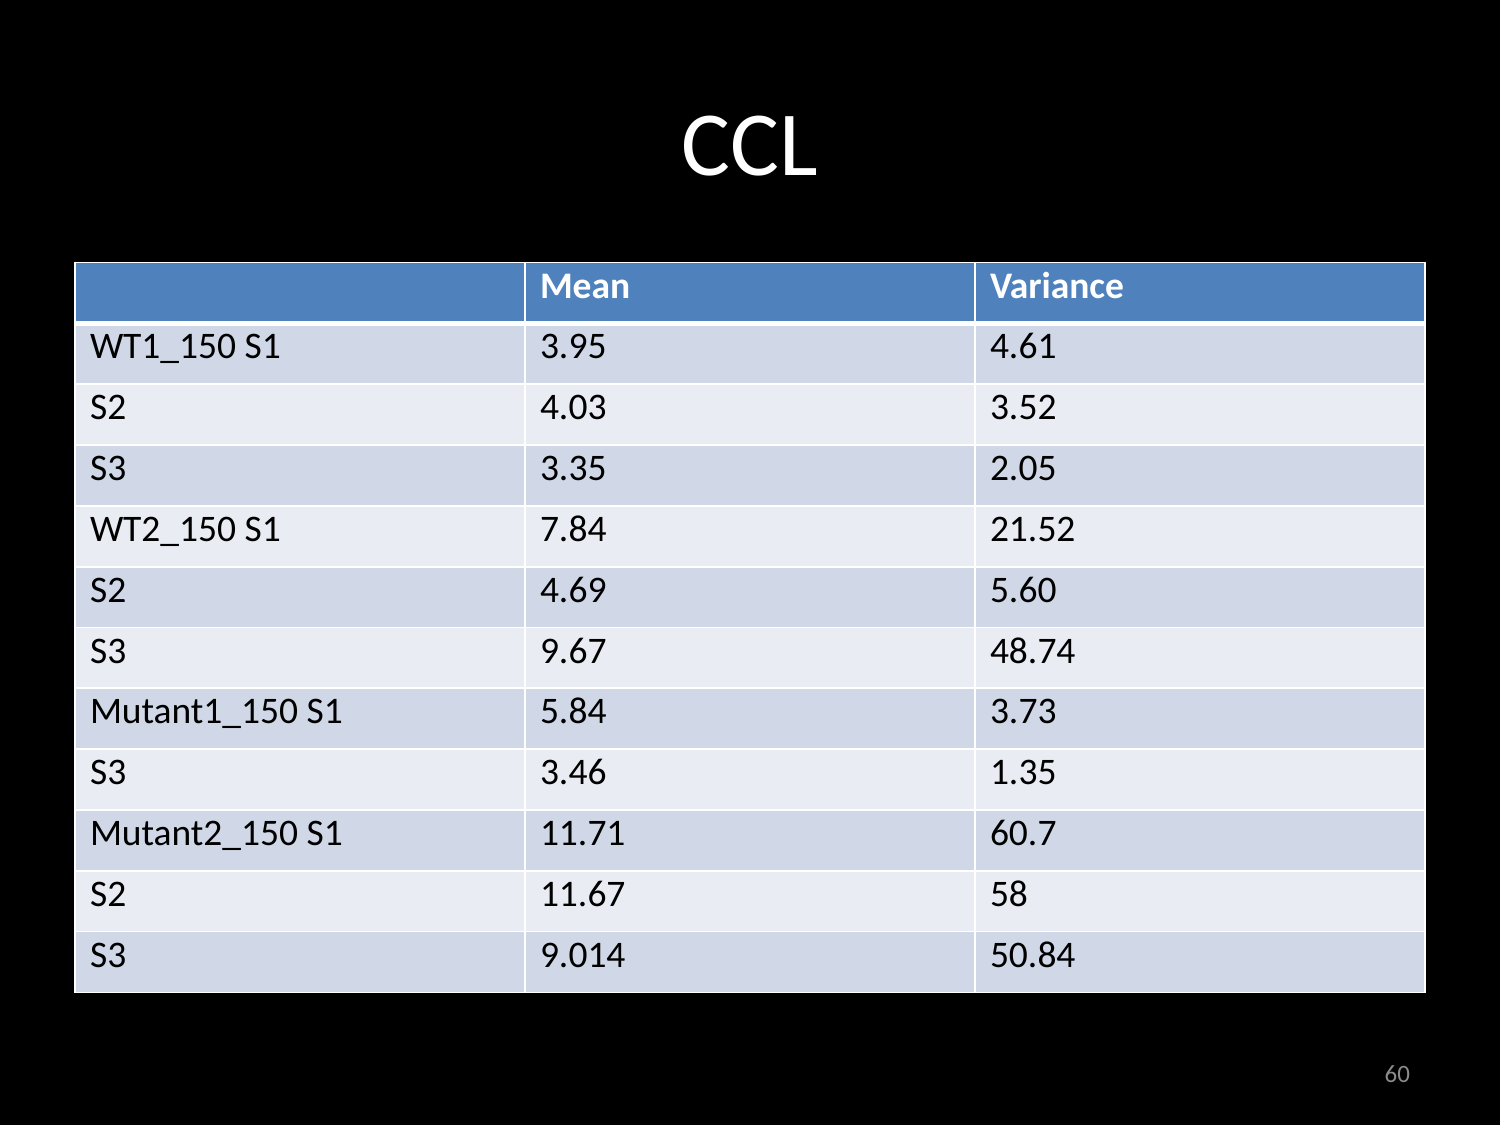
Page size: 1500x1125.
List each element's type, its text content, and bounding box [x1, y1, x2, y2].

table_cell S2 [76, 872, 524, 931]
table_cell Mutant1_150 S1 [76, 689, 524, 748]
table_header Mean [526, 263, 974, 321]
table_cell 3.52 [976, 385, 1424, 444]
table_cell 3.95 [526, 326, 974, 383]
table_cell 5.60 [976, 568, 1424, 627]
title CCL [75, 45, 1425, 233]
table_cell 48.74 [976, 628, 1424, 687]
table_cell 50.84 [976, 932, 1424, 992]
table_cell 4.61 [976, 326, 1424, 383]
table_cell 3.46 [526, 750, 974, 809]
table_cell 60.7 [976, 811, 1424, 870]
table_cell 9.014 [526, 932, 974, 992]
table_cell 7.84 [526, 507, 974, 566]
table_cell S2 [76, 385, 524, 444]
table_cell S3 [76, 932, 524, 992]
table_cell 21.52 [976, 507, 1424, 566]
table_cell S3 [76, 628, 524, 687]
table_cell 9.67 [526, 628, 974, 687]
table_cell 2.05 [976, 446, 1424, 505]
table_cell 11.71 [526, 811, 974, 870]
table_cell 4.03 [526, 385, 974, 444]
table_cell 11.67 [526, 872, 974, 931]
table_cell 3.73 [976, 689, 1424, 748]
table_cell 4.69 [526, 568, 974, 627]
table_cell WT1_150 S1 [76, 326, 524, 383]
table_cell 1.35 [976, 750, 1424, 809]
slide_number 60 [1074, 1042, 1425, 1103]
table_cell S3 [76, 750, 524, 809]
table_cell 3.35 [526, 446, 974, 505]
table_cell S2 [76, 568, 524, 627]
table_cell S3 [76, 446, 524, 505]
table_cell 58 [976, 872, 1424, 931]
table_cell Mutant2_150 S1 [76, 811, 524, 870]
table_header Variance [976, 263, 1424, 321]
table_cell WT2_150 S1 [76, 507, 524, 566]
table_cell 5.84 [526, 689, 974, 748]
table_header [76, 263, 524, 321]
